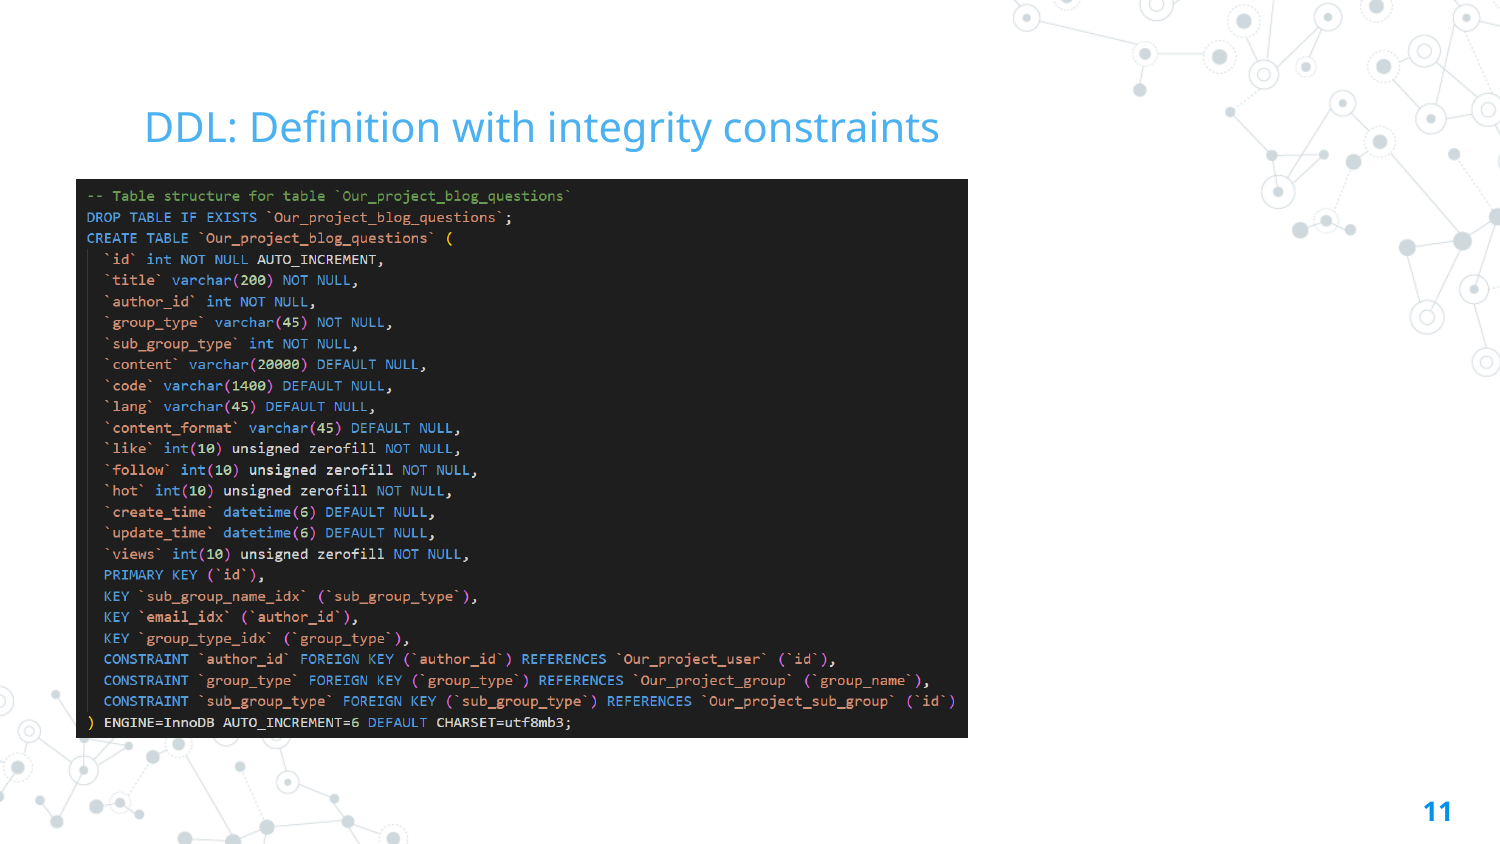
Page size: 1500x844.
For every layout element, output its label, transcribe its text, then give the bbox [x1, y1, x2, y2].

picture [0, 0, 1500, 844]
slide_number 11 [1378, 779, 1469, 844]
title DDL: Definition with integrity constraints [128, 50, 1372, 166]
